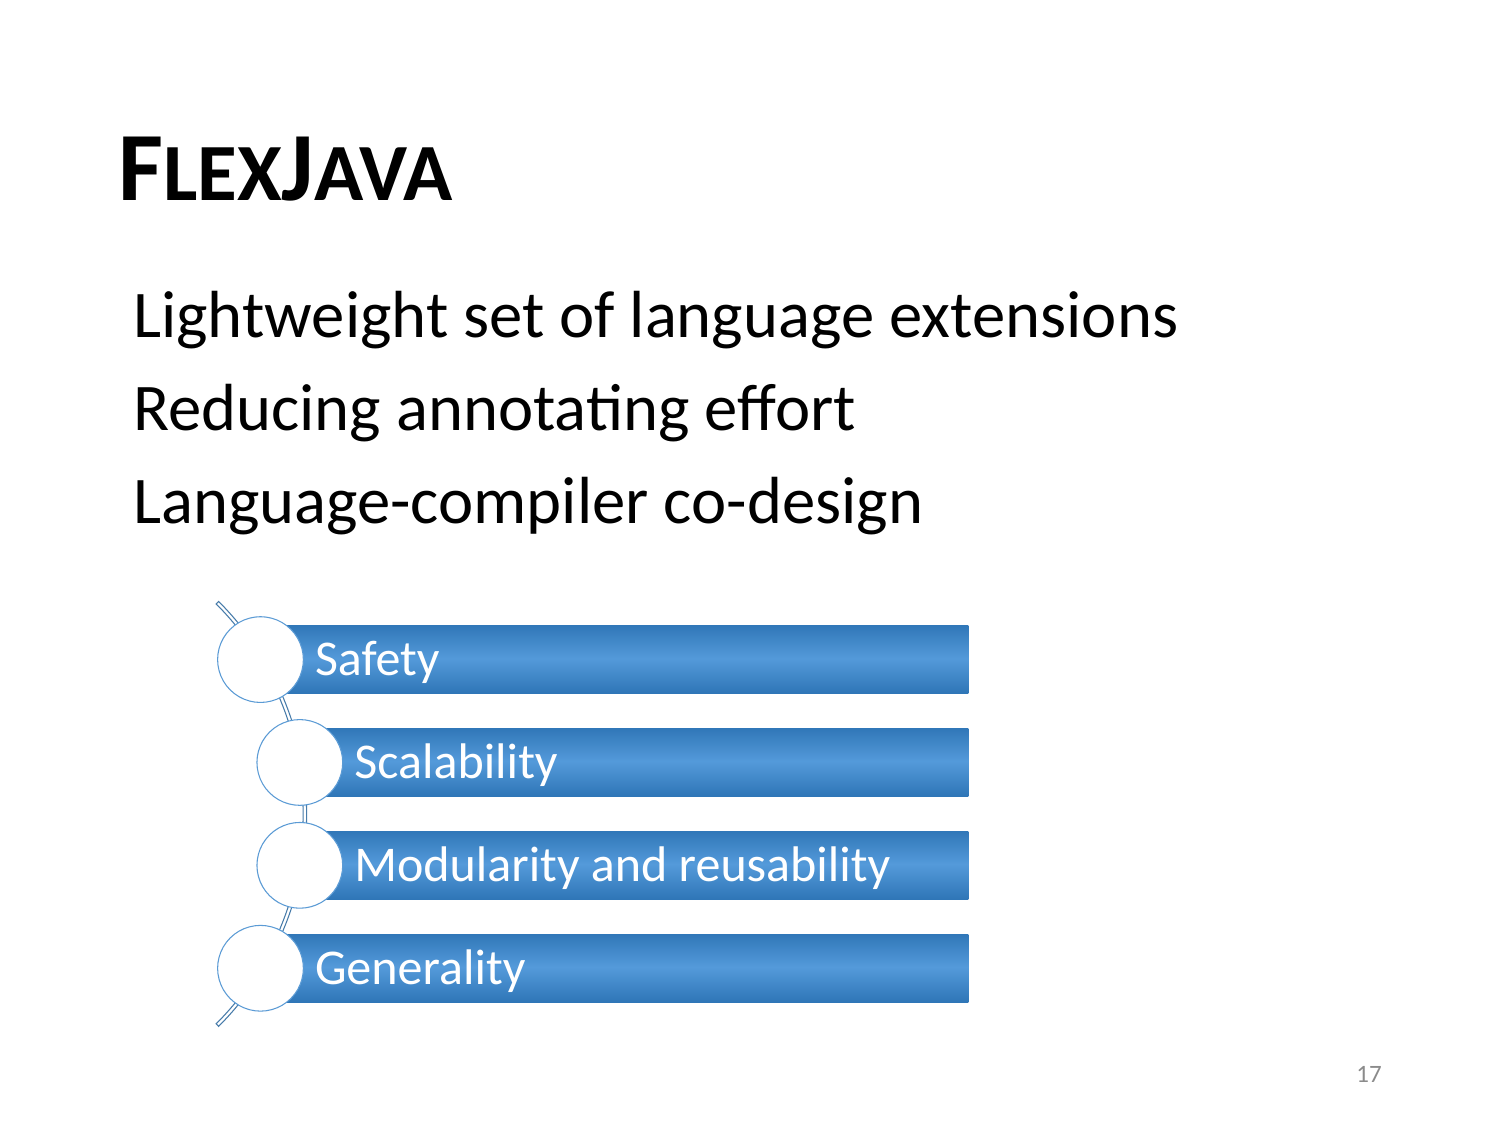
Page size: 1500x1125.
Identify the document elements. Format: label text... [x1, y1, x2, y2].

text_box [209, 590, 974, 1037]
text_box FLEXJAVA [103, 59, 1397, 272]
text_box Lightweight set of language extensions Reducing annotating effort Language-compiler co-design [103, 272, 1397, 987]
slide_number 17 [1059, 1042, 1397, 1103]
